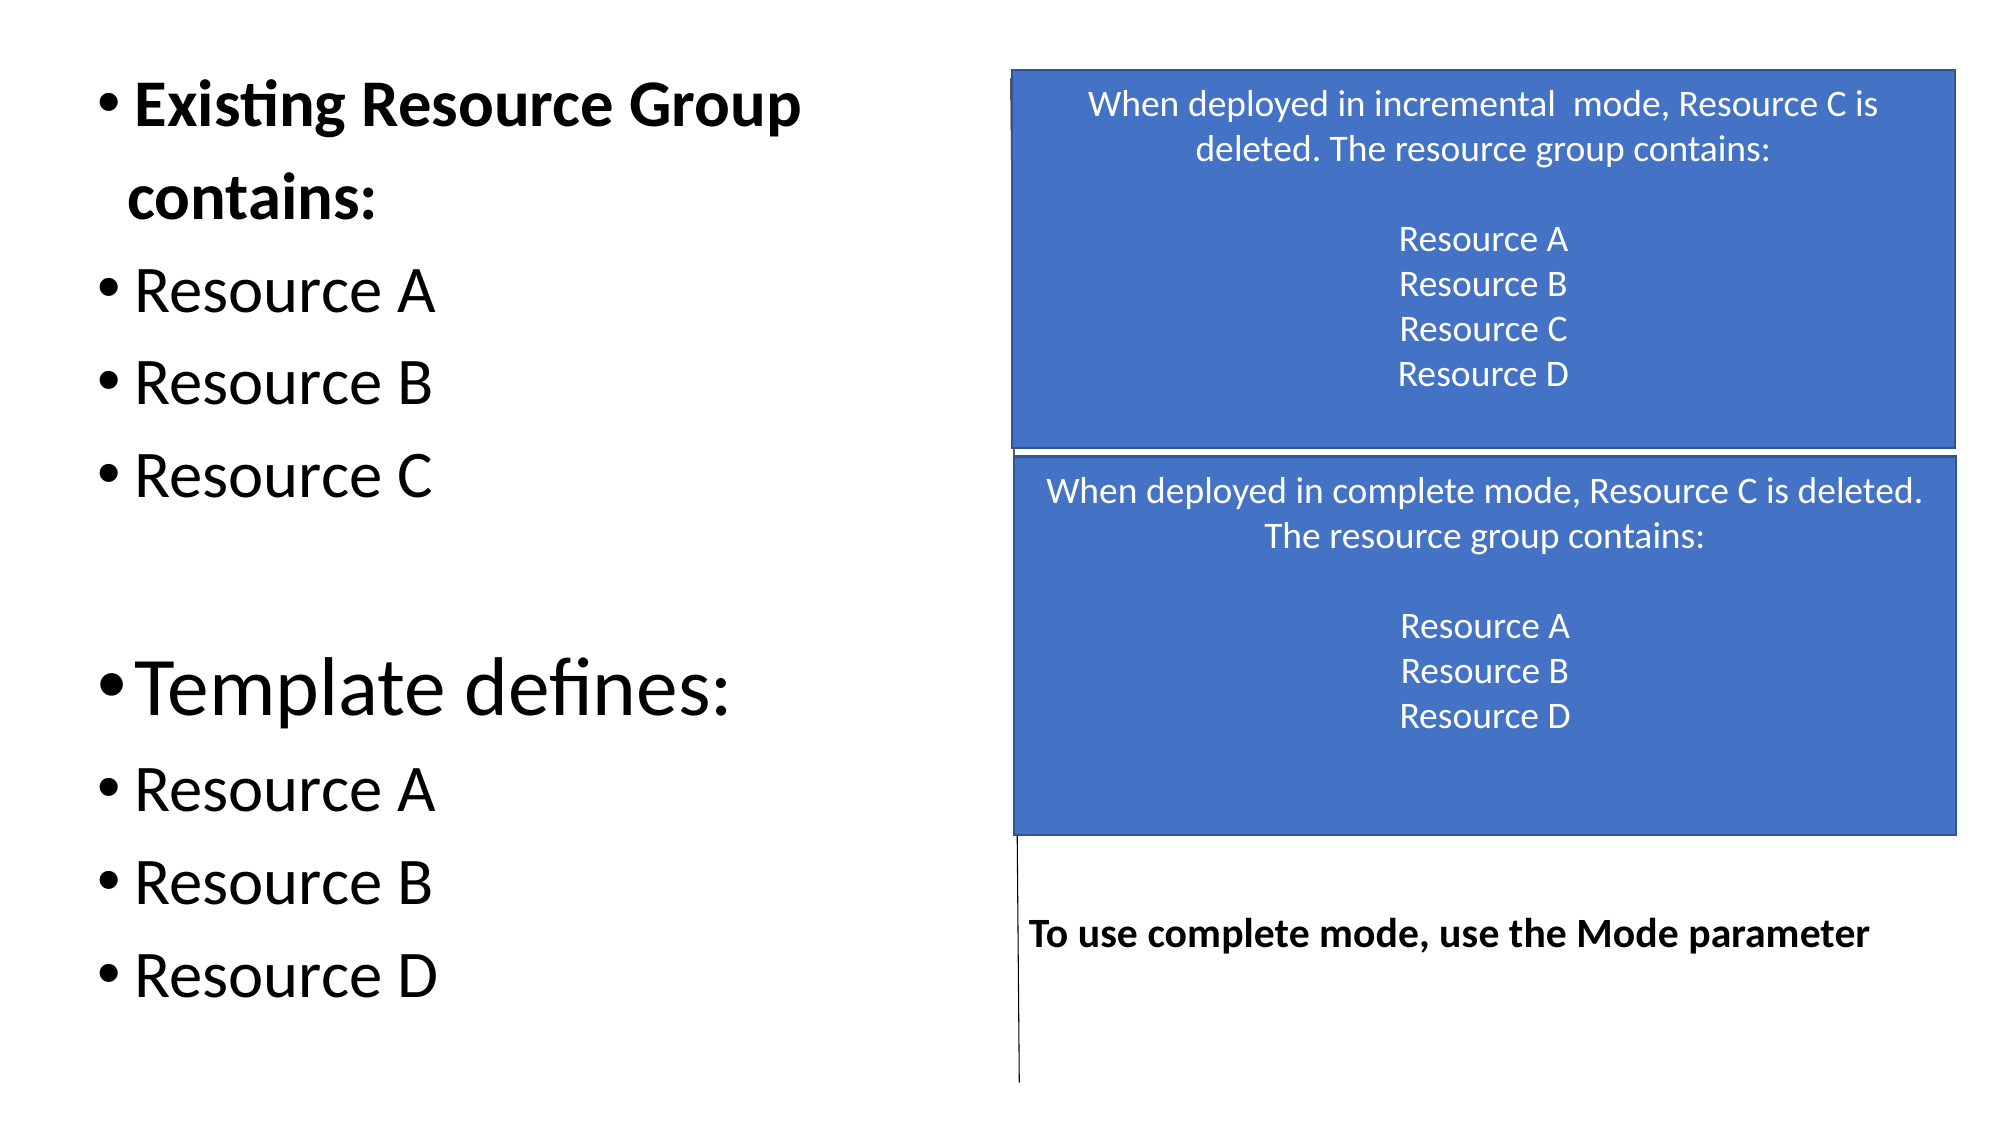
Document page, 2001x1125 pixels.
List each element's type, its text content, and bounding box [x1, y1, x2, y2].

list Existing Resource Group contains: Resource A Resource B Resource C Template defines: Resource A Resource B Resource D [82, 61, 1957, 1083]
text_box To use complete mode, use the Mode parameter [1020, 898, 1949, 963]
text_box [1010, 78, 1020, 1083]
text_box When deployed in complete mode, Resource C is deleted. The resource group contains: Resource A Resource B Resource D [1020, 455, 1957, 836]
text_box When deployed in incremental mode, Resource C is deleted. The resource group contains: Resource A Resource B Resource C Resource D [1011, 69, 1956, 449]
